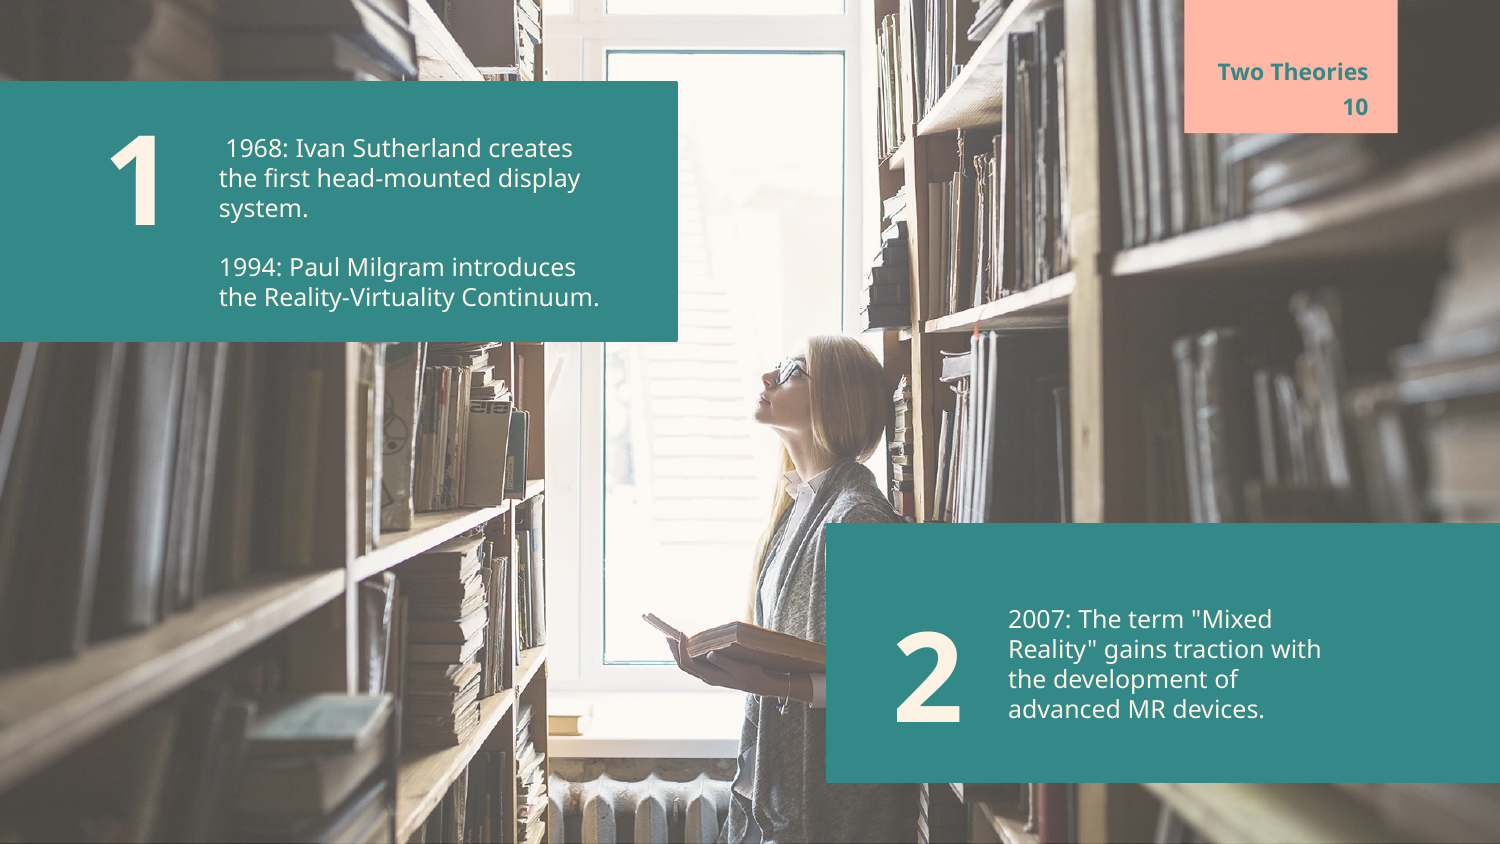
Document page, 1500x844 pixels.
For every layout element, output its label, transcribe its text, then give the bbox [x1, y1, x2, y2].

title 2 [702, 668, 979, 763]
title Two Theories [913, 21, 1384, 101]
subtitle 1968: Ivan Sutherland creates the first head-mounted display system. 1994: Paul Milgram introduces the Reality-Virtuality Continuum. [203, 117, 632, 288]
subtitle 2007: The term "Mixed Reality" gains traction with the development of advanced MR devices. [993, 567, 1362, 739]
slide_number 10 [1293, 77, 1384, 143]
title 1 [0, 128, 190, 223]
